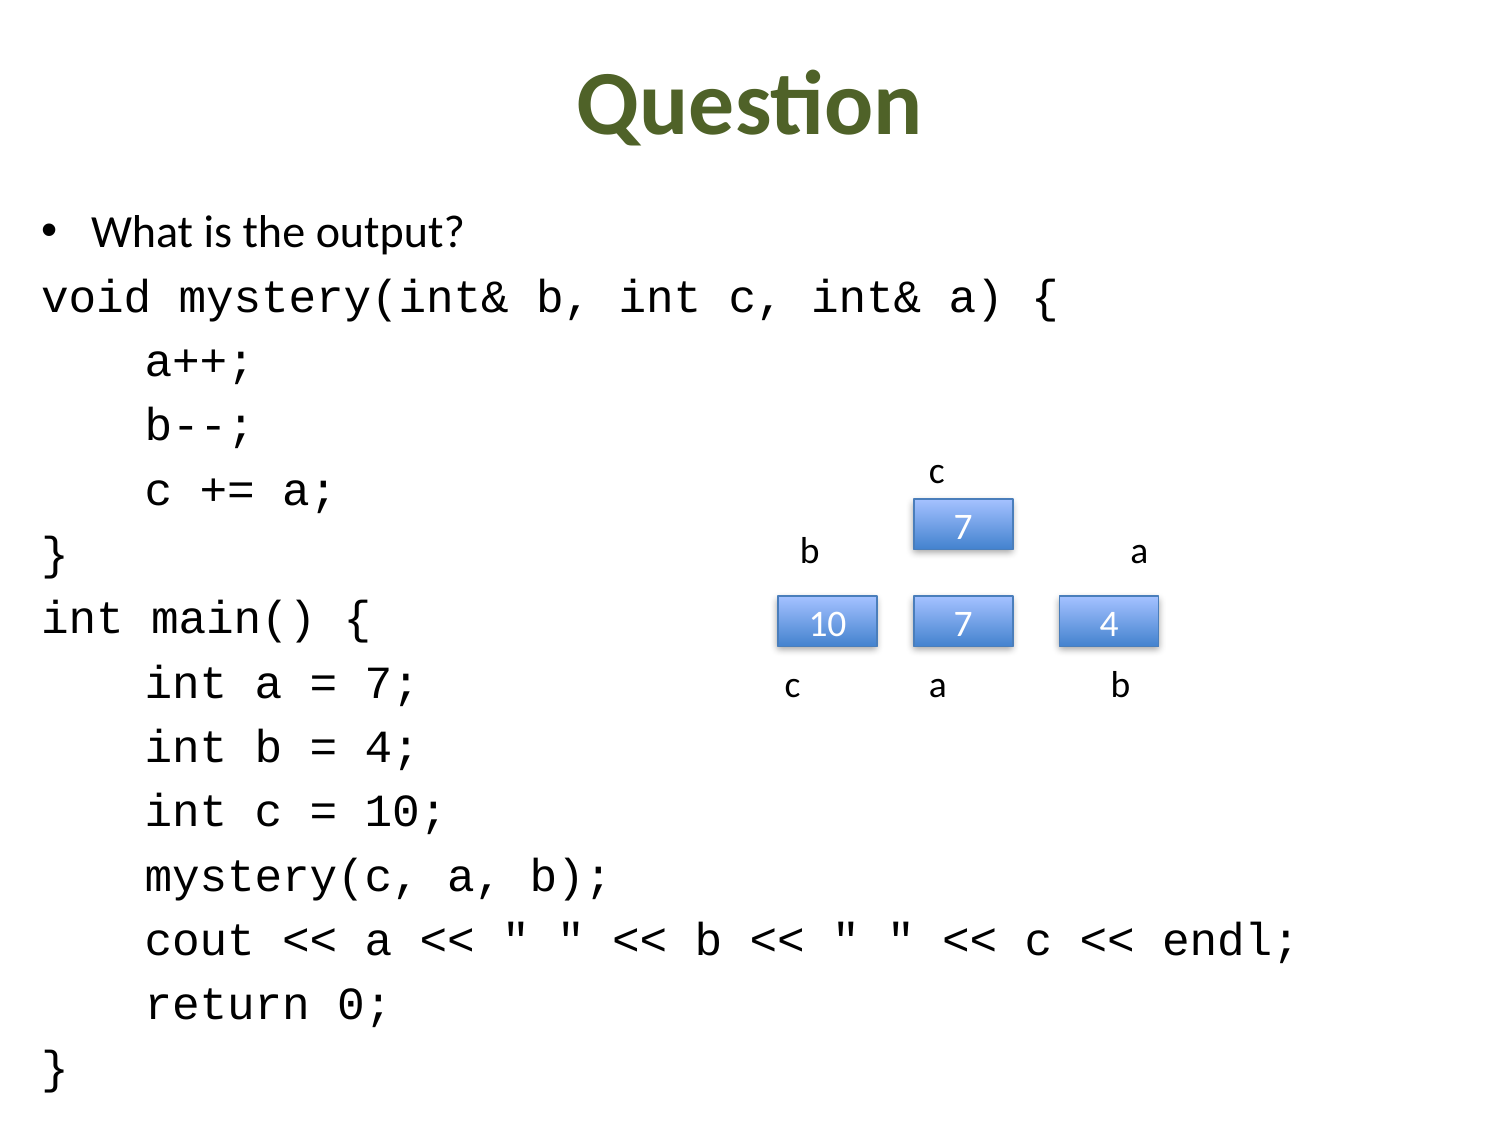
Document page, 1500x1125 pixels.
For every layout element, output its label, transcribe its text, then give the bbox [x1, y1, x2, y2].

text_box a [1115, 518, 1164, 579]
text_box b [785, 518, 835, 579]
text_box a [914, 652, 962, 713]
list What is the output? void mystery(int& b, int c, int& a) { a++; b--; c += a; } int main() { int a = 7; int b = 4; int c = 10; mystery(c, a, b); cout << a << " " << b << " " << c << endl; return 0; } [26, 194, 1455, 1103]
text_box 10 [777, 595, 878, 647]
text_box 7 [913, 595, 1014, 647]
text_box c [769, 652, 816, 713]
text_box 7 [913, 498, 1014, 550]
text_box b [1095, 653, 1146, 713]
text_box 4 [1059, 595, 1159, 647]
text_box c [914, 438, 960, 499]
title Question [75, 24, 1425, 172]
